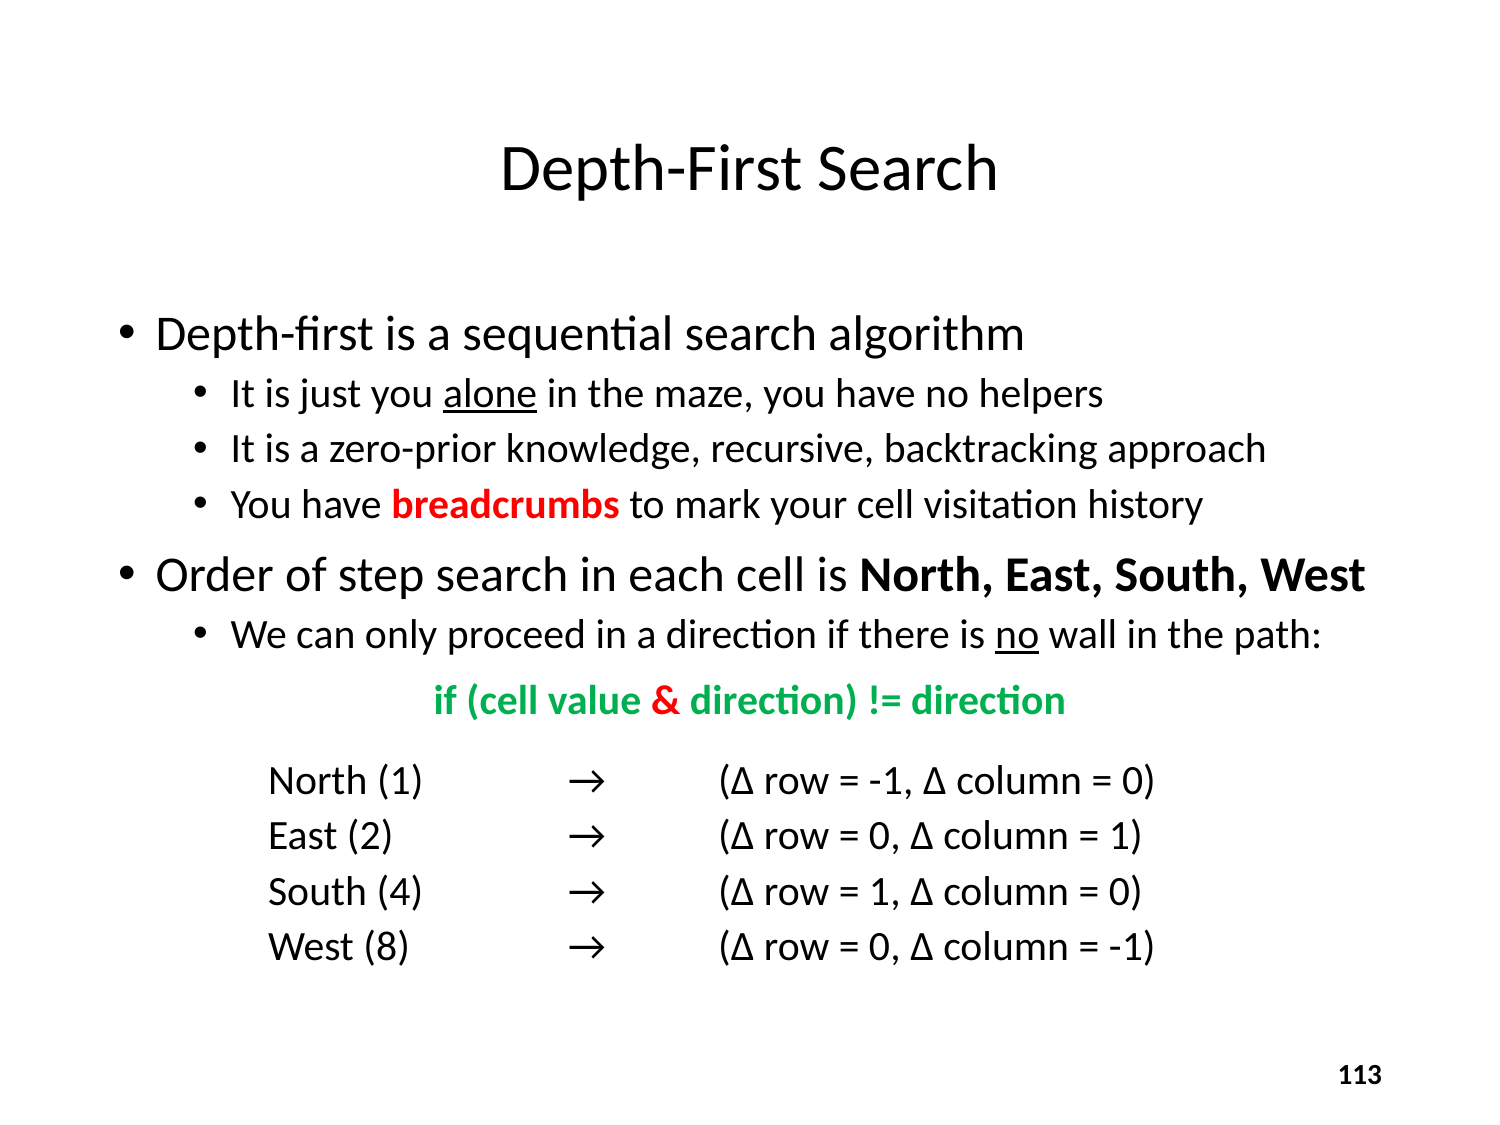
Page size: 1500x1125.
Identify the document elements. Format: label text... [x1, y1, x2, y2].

title Depth-First Search [103, 59, 1397, 278]
slide_number 113 [1059, 1042, 1397, 1103]
list Depth-first is a sequential search algorithm It is just you alone in the maze, you have no helpers It is a zero-prior knowledge, recursive, backtracking approach You have breadcrumbs to mark your cell visitation history Order of step search in each cell is North, East, South, West We can only proceed in a direction if there is no wall in the path: if (cell value & direction) != direction North (1) → (Δ row = -1, Δ column = 0) East (2) → (Δ row = 0, Δ column = 1) South (4) → (Δ row = 1, Δ column = 0) West (8) → (Δ row = 0, Δ column = -1) [103, 299, 1397, 1014]
